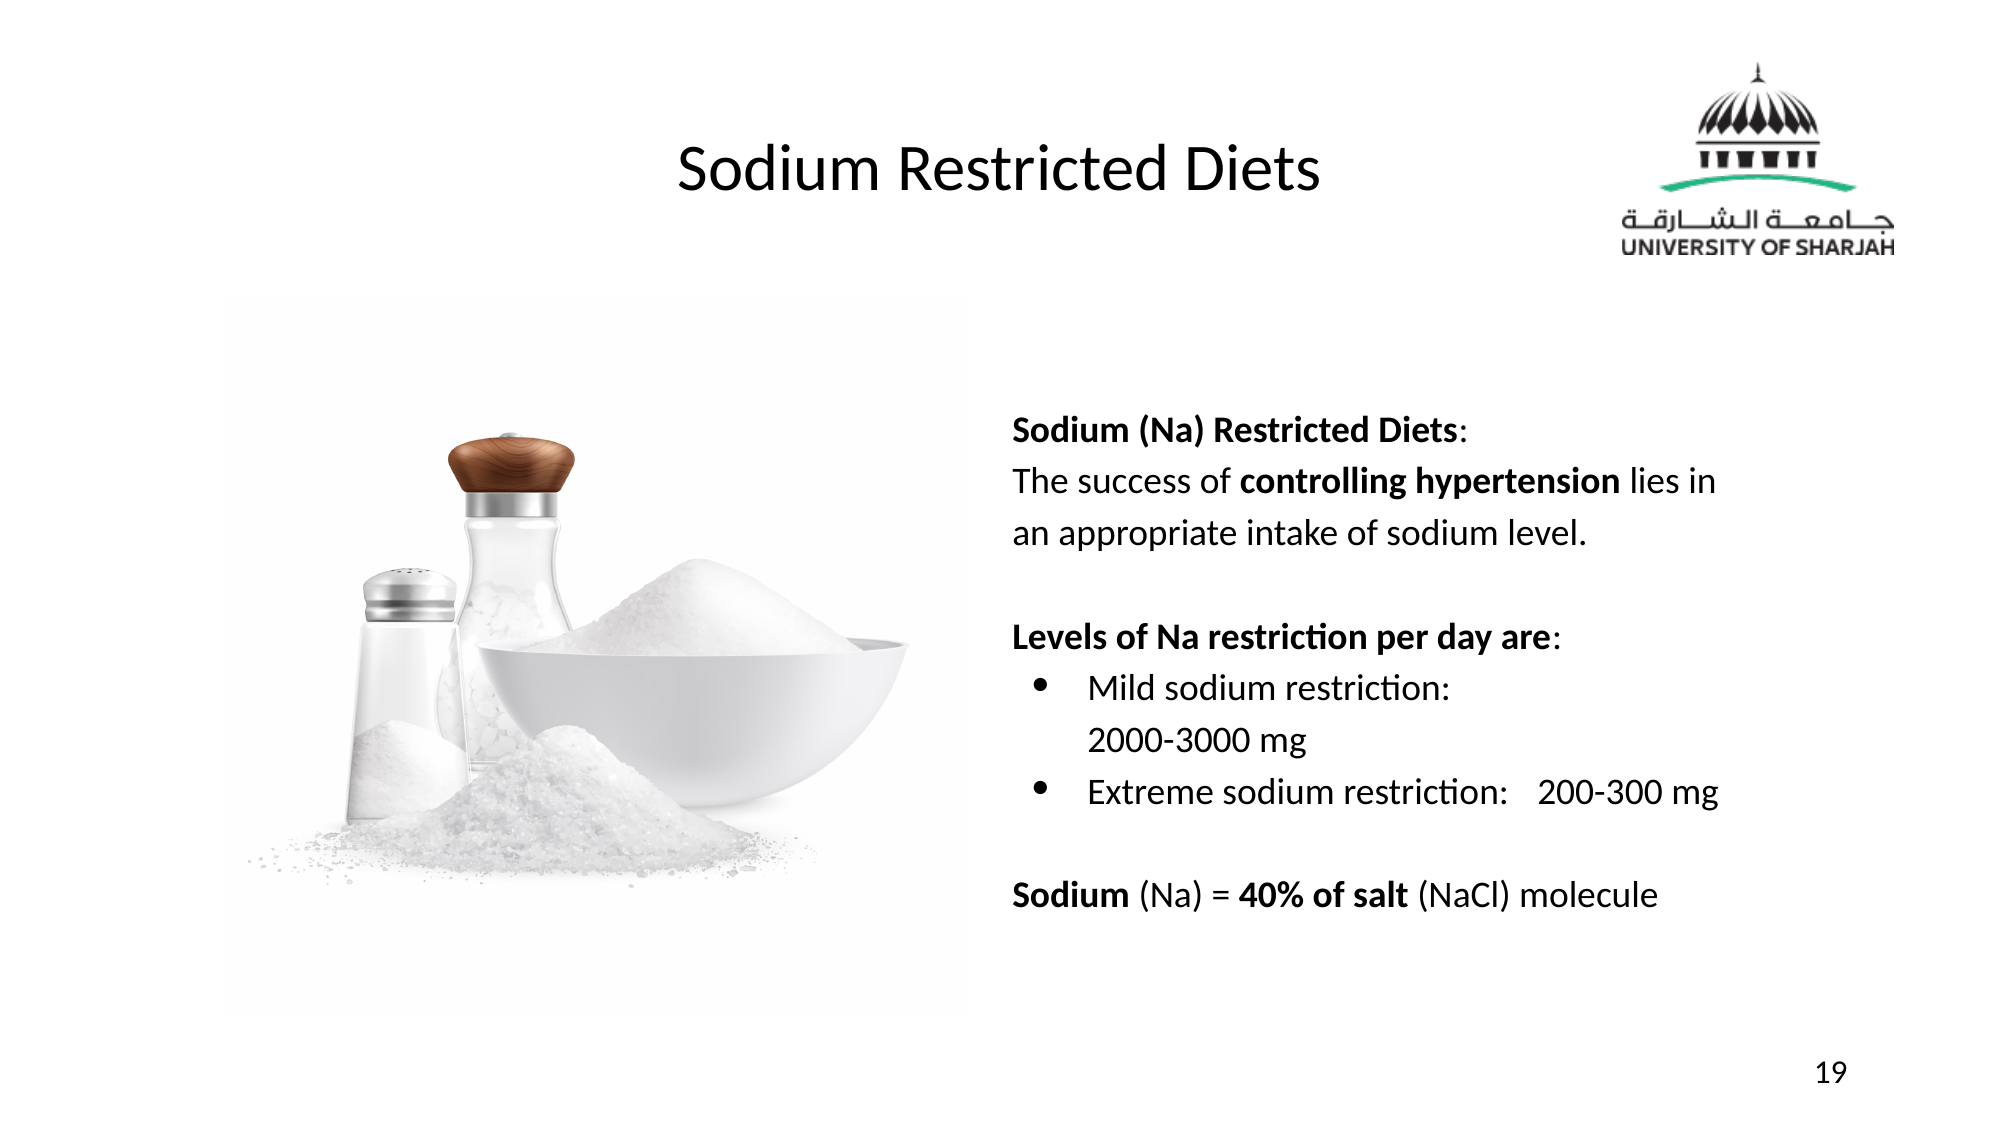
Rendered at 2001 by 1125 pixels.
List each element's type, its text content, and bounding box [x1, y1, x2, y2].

picture [1681, 62, 1894, 255]
picture [225, 299, 966, 1014]
list Sodium (Na) Restricted Diets: The success of controlling hypertension lies in an appropriate intake of sodium level. Levels of Na restriction per day are: Mild sodium restriction: 2000-3000 mg Extreme sodium restriction: 200-300 mg Sodium (Na) = 40% of salt (NaCl) molecule [997, 299, 1775, 1014]
slide_number ‹#› [1412, 1042, 1863, 1103]
title Sodium Restricted Diets [319, 59, 1681, 278]
